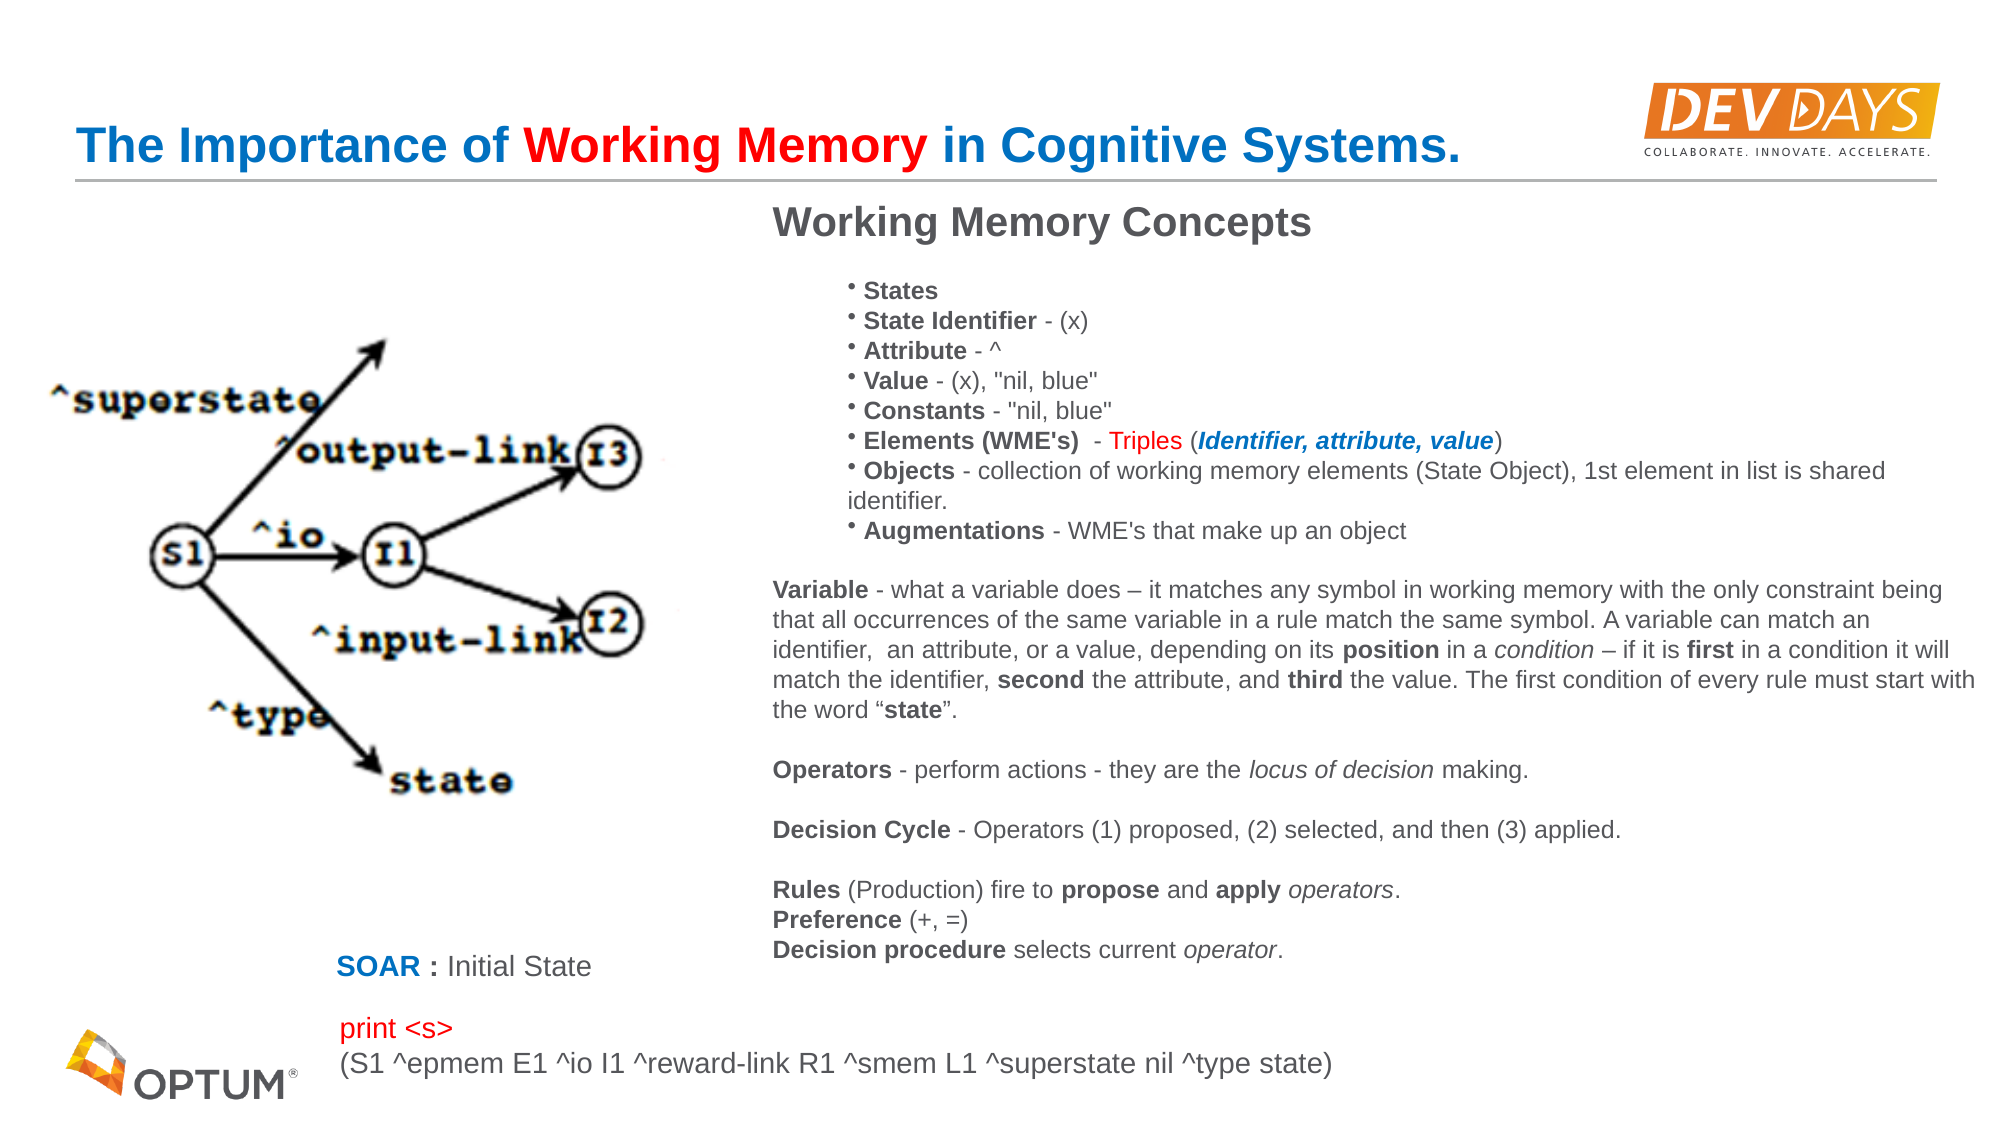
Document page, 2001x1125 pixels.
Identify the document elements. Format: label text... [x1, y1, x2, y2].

title The Importance of Working Memory in Cognitive Systems. [75, 64, 1463, 173]
text_box Working Memory Concepts States State Identifier - (x) Attribute - ^ Value - (x), "nil, blue" Constants - "nil, blue" Elements (WME's) - Triples (Identifier, attribute, value) Objects - collection of working memory elements (State Object), 1st element in list is shared identifier. Augmentations - WME's that make up an object Variable - what a variable does – it matches any symbol in working memory with the only constraint being that all occurrences of the same variable in a rule match the same symbol. A variable can match an identifier, an attribute, or a value, depending on its position in a condition – if it is first in a condition it will match the identifier, second the attribute, and third the value. The first condition of every rule must start with the word “state”. Operators - perform actions - they are the locus of decision making. Decision Cycle - Operators (1) proposed, (2) selected, and then (3) applied. Rules (Production) fire to propose and apply operators. Preference (+, =) Decision procedure selects current operator. [682, 187, 2000, 991]
text_box print <s> (S1 ^epmem E1 ^io I1 ^reward-link R1 ^smem L1 ^superstate nil ^type state) [324, 1001, 1363, 1087]
picture [0, 332, 730, 808]
picture [64, 1027, 299, 1101]
text_box SOAR : Initial State [336, 950, 627, 1006]
